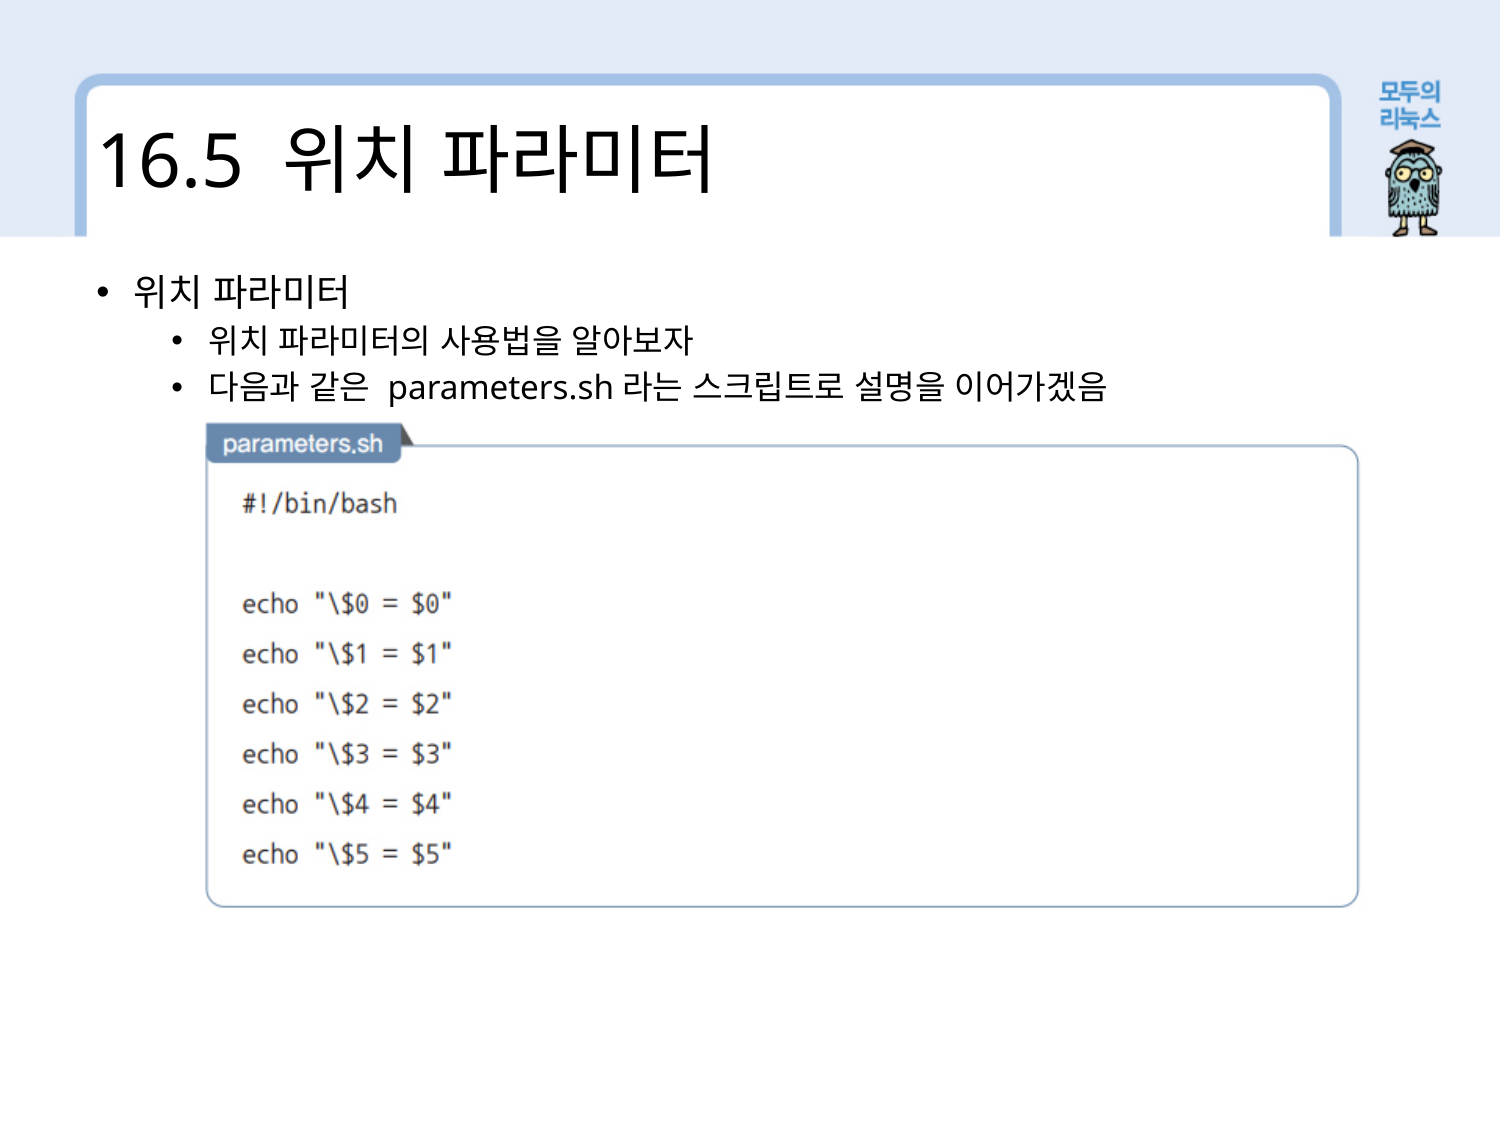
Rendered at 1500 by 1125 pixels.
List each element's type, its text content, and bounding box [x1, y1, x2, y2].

text_box 위치 파라미터 위치 파라미터의 사용법을 알아보자 다음과 같은 parameters.sh라는 스크립트로 설명을 이어가겠음 [81, 266, 1352, 1024]
text_box 16.5 위치 파라미터 [81, 115, 1335, 221]
picture [0, 0, 1500, 1125]
